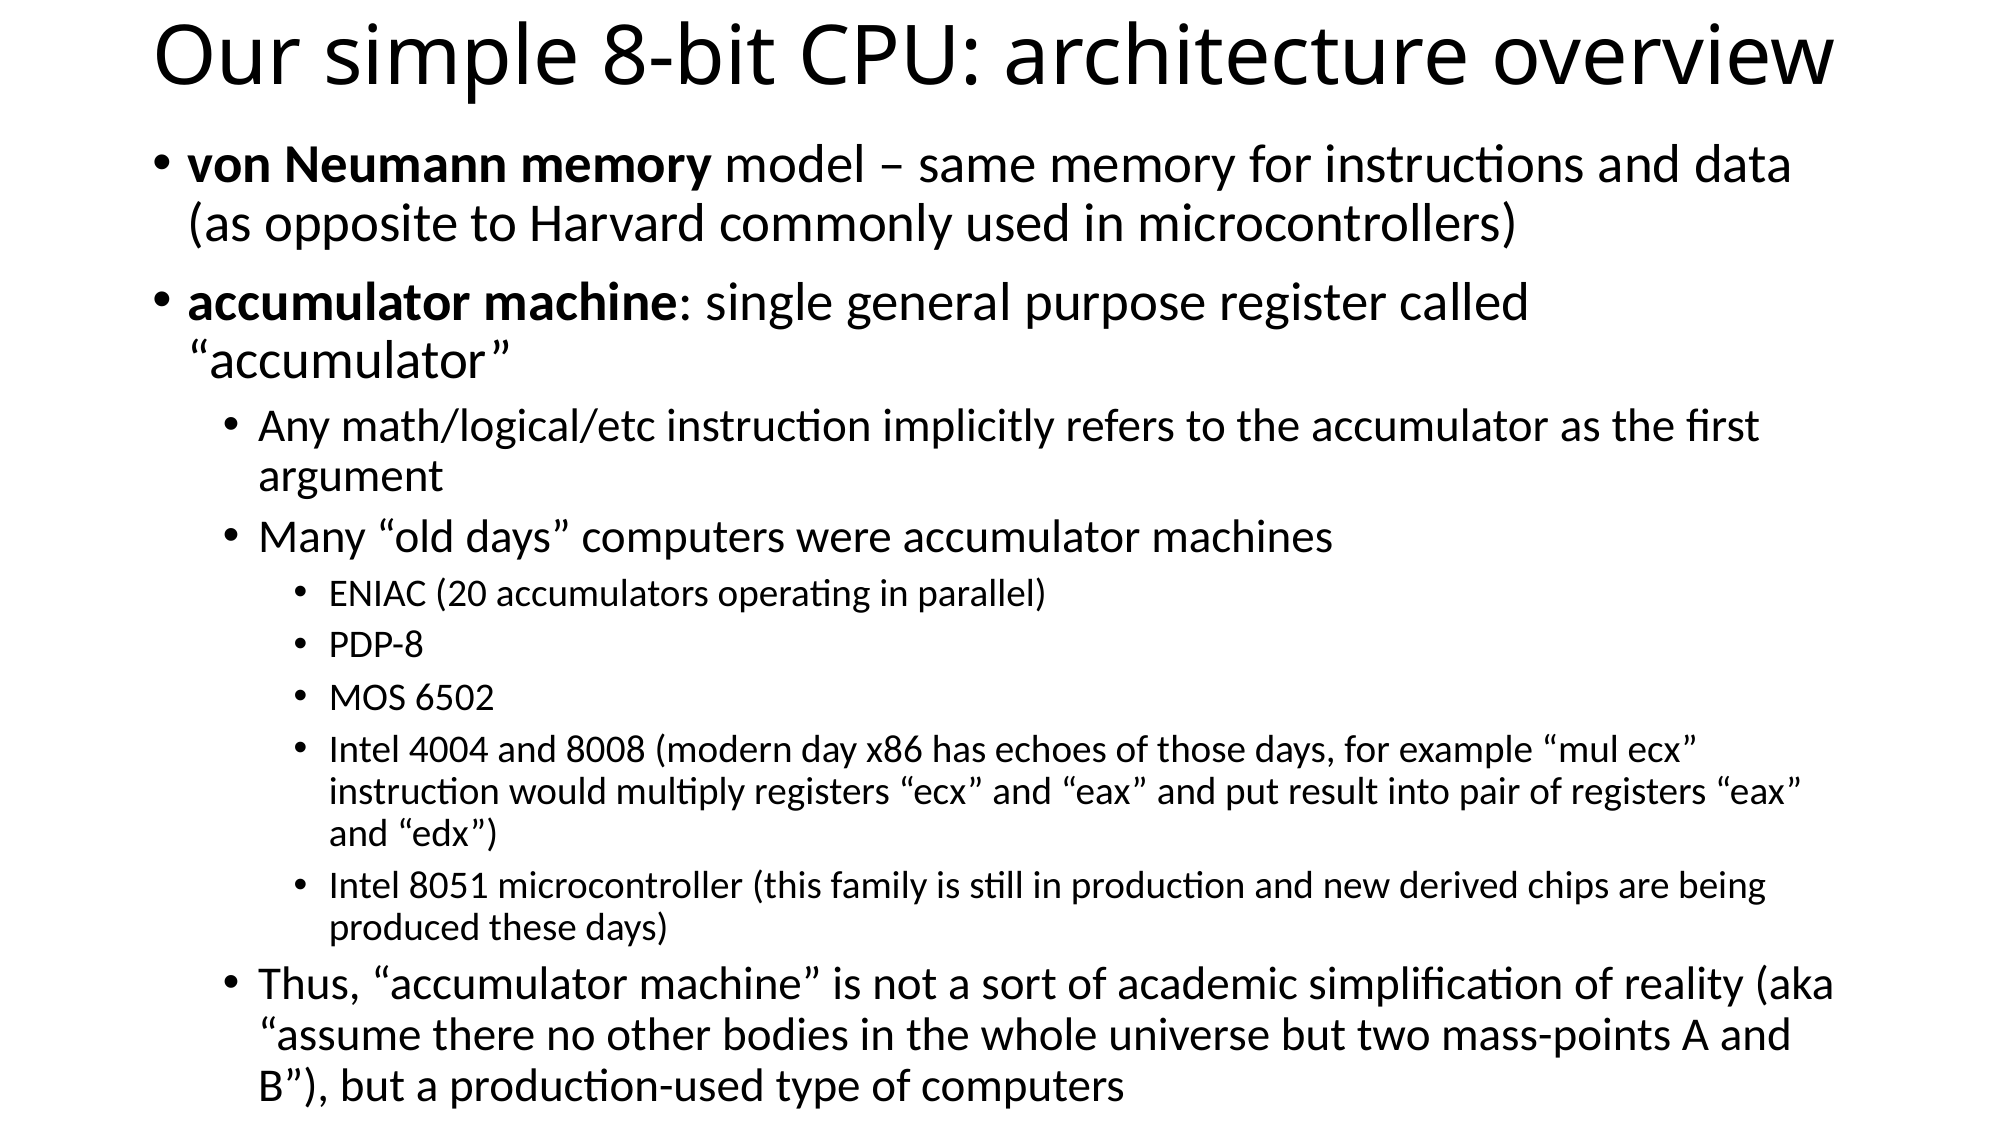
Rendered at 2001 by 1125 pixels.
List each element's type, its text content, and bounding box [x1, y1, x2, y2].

list von Neumann memory model – same memory for instructions and data (as opposite to Harvard commonly used in microcontrollers) accumulator machine: single general purpose register called “accumulator” Any math/logical/etc instruction implicitly refers to the accumulator as the first argument Many “old days” computers were accumulator machines ENIAC (20 accumulators operating in parallel) PDP-8 MOS 6502 Intel 4004 and 8008 (modern day x86 has echoes of those days, for example “mul ecx” instruction would multiply registers “ecx” and “eax” and put result into pair of registers “eax” and “edx”) Intel 8051 microcontroller (this family is still in production and new derived chips are being produced these days) Thus, “accumulator machine” is not a sort of academic simplification of reality (aka “assume there no other bodies in the whole universe but two mass-points A and B”), but a production-used type of computers [137, 127, 1863, 1122]
title Our simple 8-bit CPU: architecture overview [137, 3, 1863, 112]
